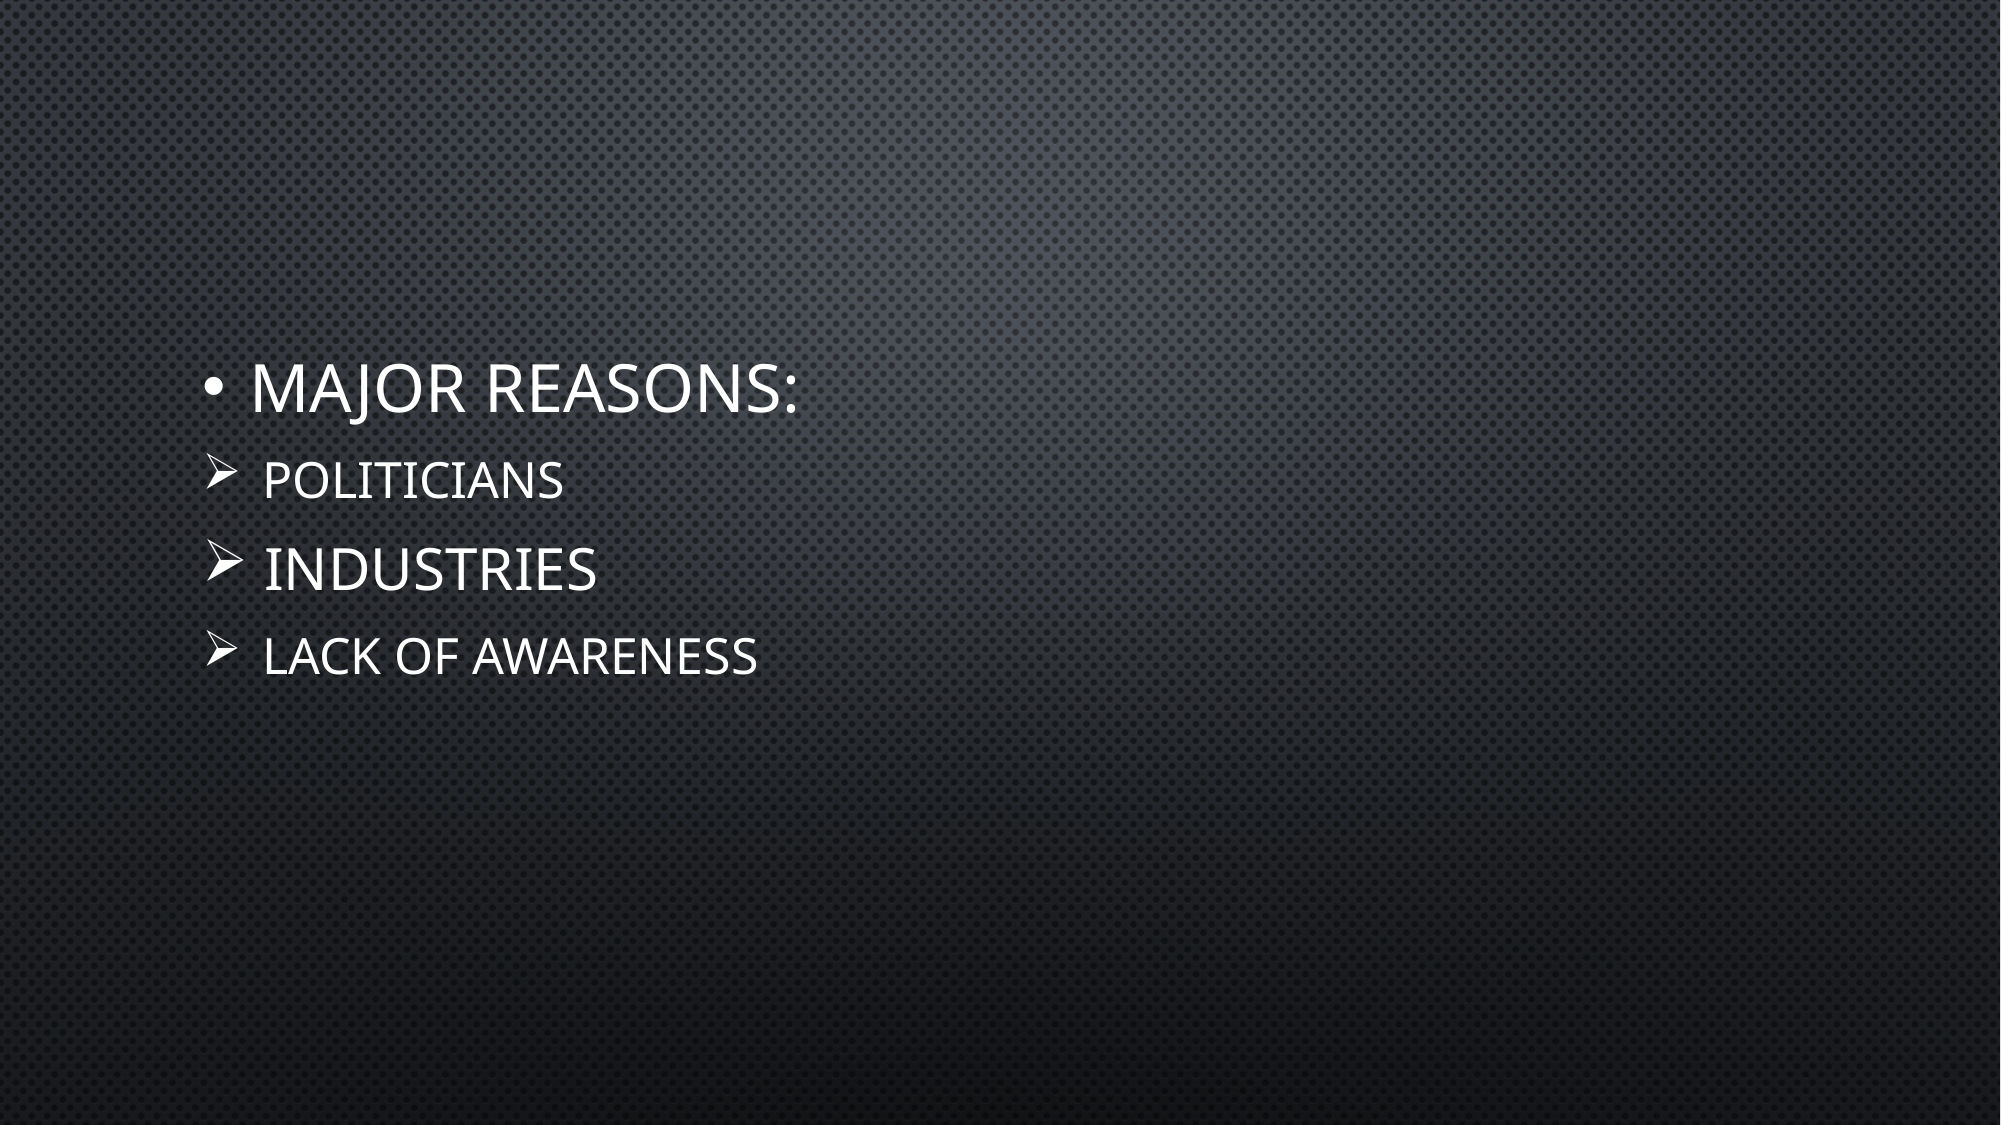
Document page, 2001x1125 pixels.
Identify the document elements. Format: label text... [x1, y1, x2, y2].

list Major REASONS: Politicians Industries Lack Of Awareness [187, 80, 1813, 950]
